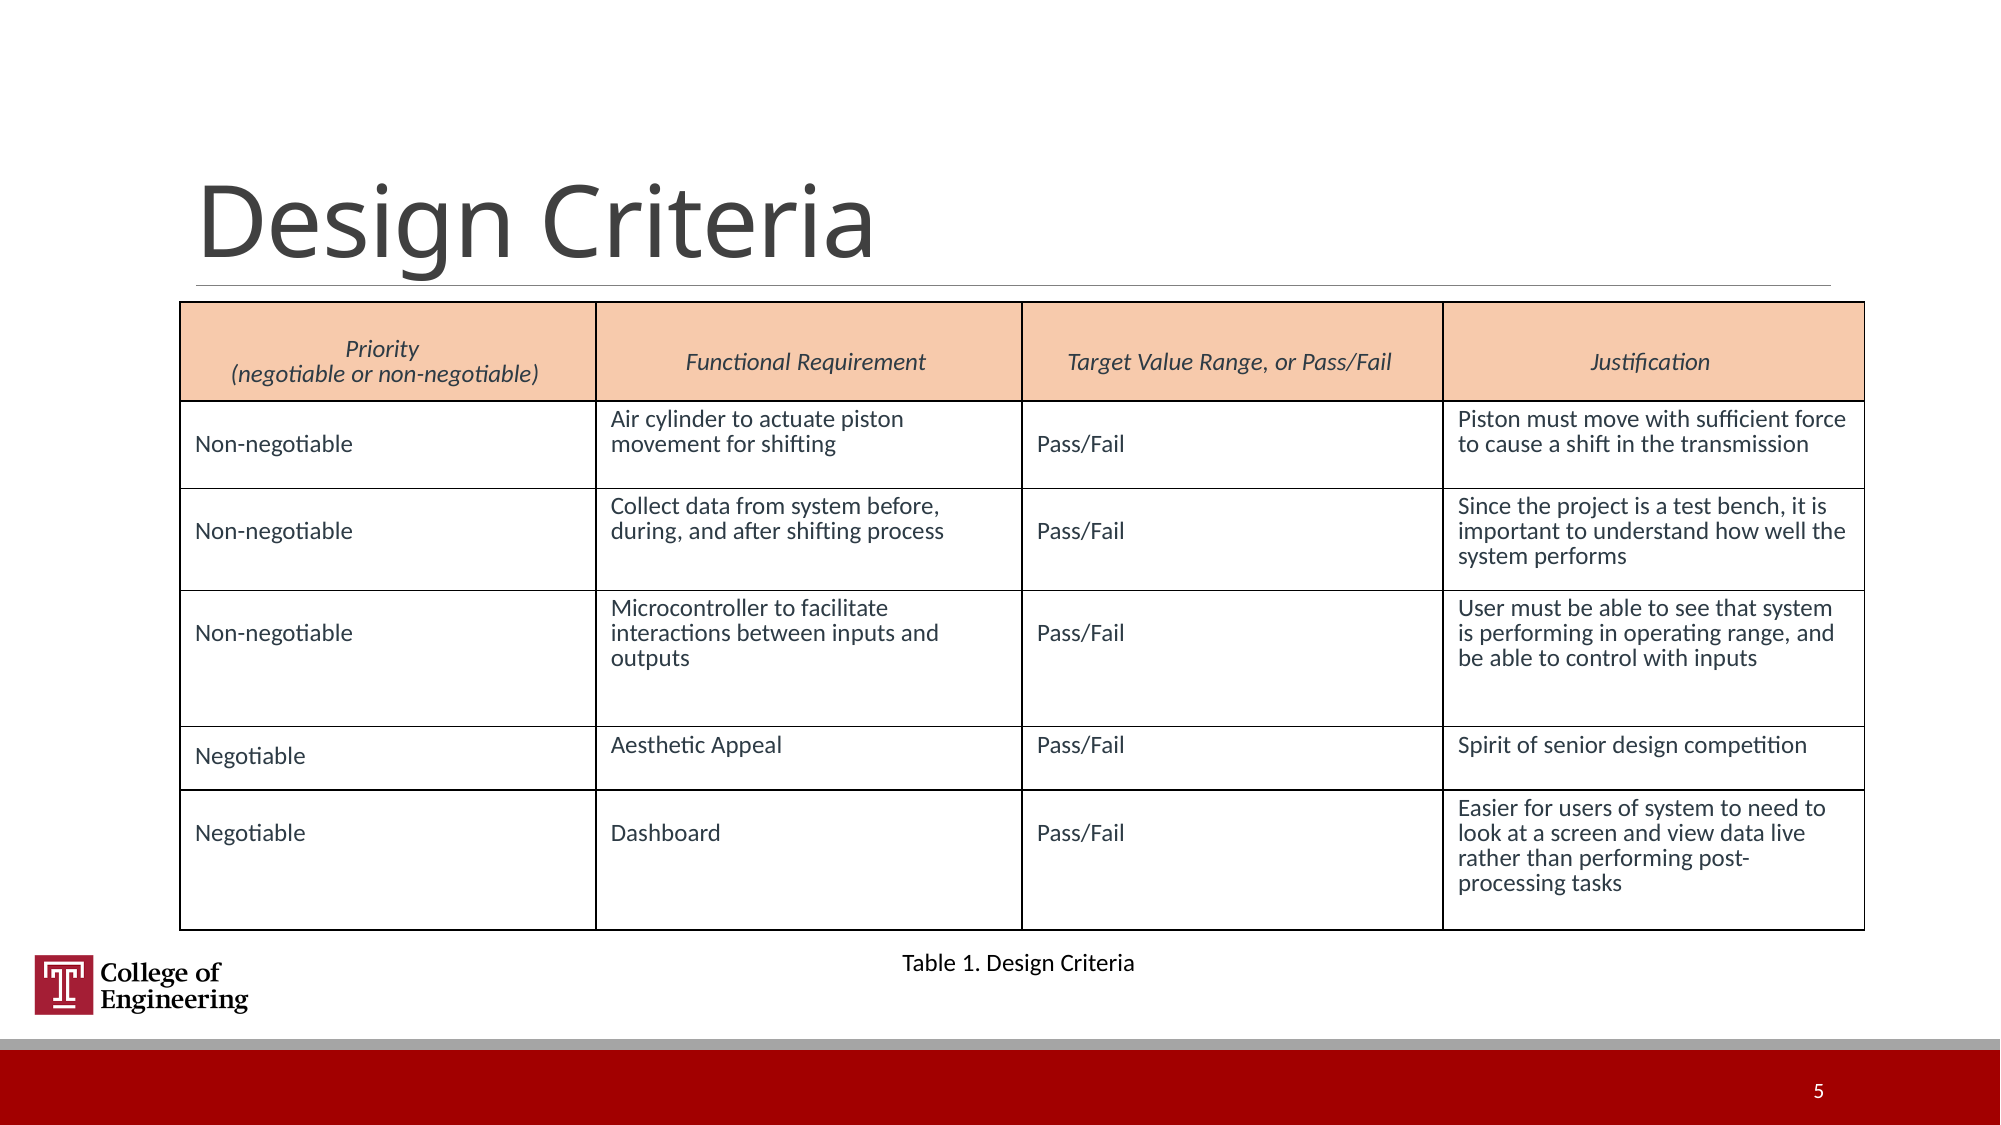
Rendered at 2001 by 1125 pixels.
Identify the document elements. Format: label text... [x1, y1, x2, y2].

table_cell Microcontroller to facilitate interactions between inputs and outputs [597, 591, 1021, 726]
table_cell Negotiable [181, 727, 595, 789]
table_cell Collect data from system before, during, and after shifting process [597, 489, 1021, 590]
table_cell Pass/Fail [1023, 727, 1442, 789]
table_cell Pass/Fail [1023, 791, 1442, 929]
text_box Table 1. Design Criteria [887, 938, 1157, 984]
table_cell Easier for users of system to need to look at a screen and view data live rather than performing post-processing tasks [1444, 791, 1864, 929]
table_cell Pass/Fail [1023, 402, 1442, 488]
table_cell Non-negotiable [181, 489, 595, 590]
table_cell Non-negotiable [181, 591, 595, 726]
table_cell Piston must move with sufficient force to cause a shift in the transmission [1444, 402, 1864, 488]
table_cell Dashboard [597, 791, 1021, 929]
slide_number 5 [1624, 1059, 1840, 1120]
table_cell Spirit of senior design competition [1444, 727, 1864, 789]
table_header Priority (negotiable or non-negotiable) [181, 303, 595, 400]
table_cell User must be able to see that system is performing in operating range, and be able to control with inputs [1444, 591, 1864, 726]
table_cell Since the project is a test bench, it is important to understand how well the system performs [1444, 489, 1864, 590]
table_cell Aesthetic Appeal [597, 727, 1021, 789]
title Design Criteria [180, 47, 1830, 285]
table_header Functional Requirement [597, 303, 1021, 400]
table_cell Pass/Fail [1023, 489, 1442, 590]
table_cell Pass/Fail [1023, 591, 1442, 726]
table_header Justification [1444, 303, 1864, 400]
picture [30, 946, 337, 1023]
table_cell Non-negotiable [181, 402, 595, 488]
table_cell Negotiable [181, 791, 595, 929]
table_header Target Value Range, or Pass/Fail [1023, 303, 1442, 400]
table_cell Air cylinder to actuate piston movement for shifting [597, 402, 1021, 488]
